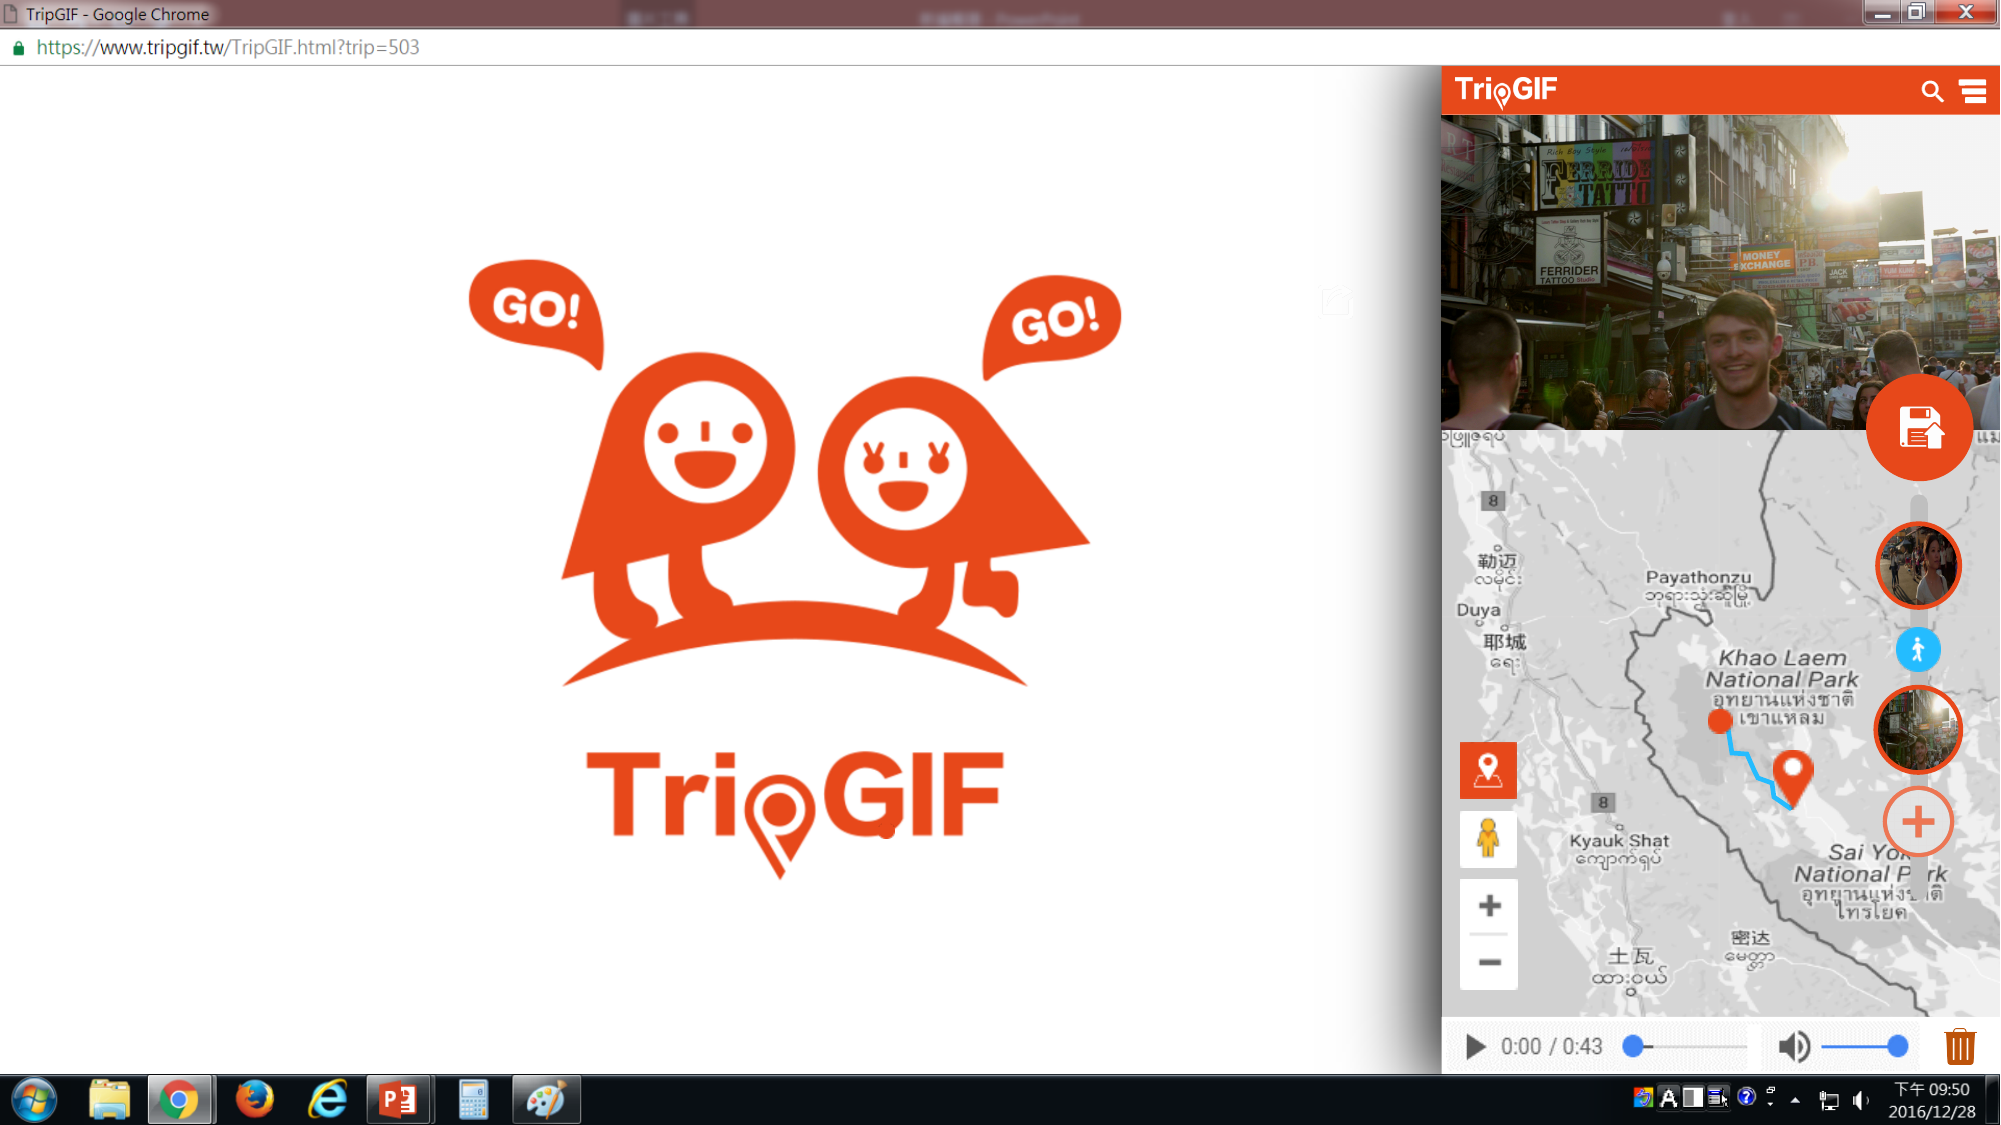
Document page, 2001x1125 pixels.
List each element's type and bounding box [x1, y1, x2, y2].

picture [1919, 78, 1945, 103]
text_box [1866, 373, 1974, 482]
text_box [1773, 750, 1814, 810]
text_box [1882, 785, 1955, 858]
picture [0, 0, 2000, 1125]
text_box [1441, 1016, 2000, 1074]
text_box [1442, 66, 2000, 115]
text_box [1958, 79, 1987, 104]
picture [1444, 73, 1562, 113]
